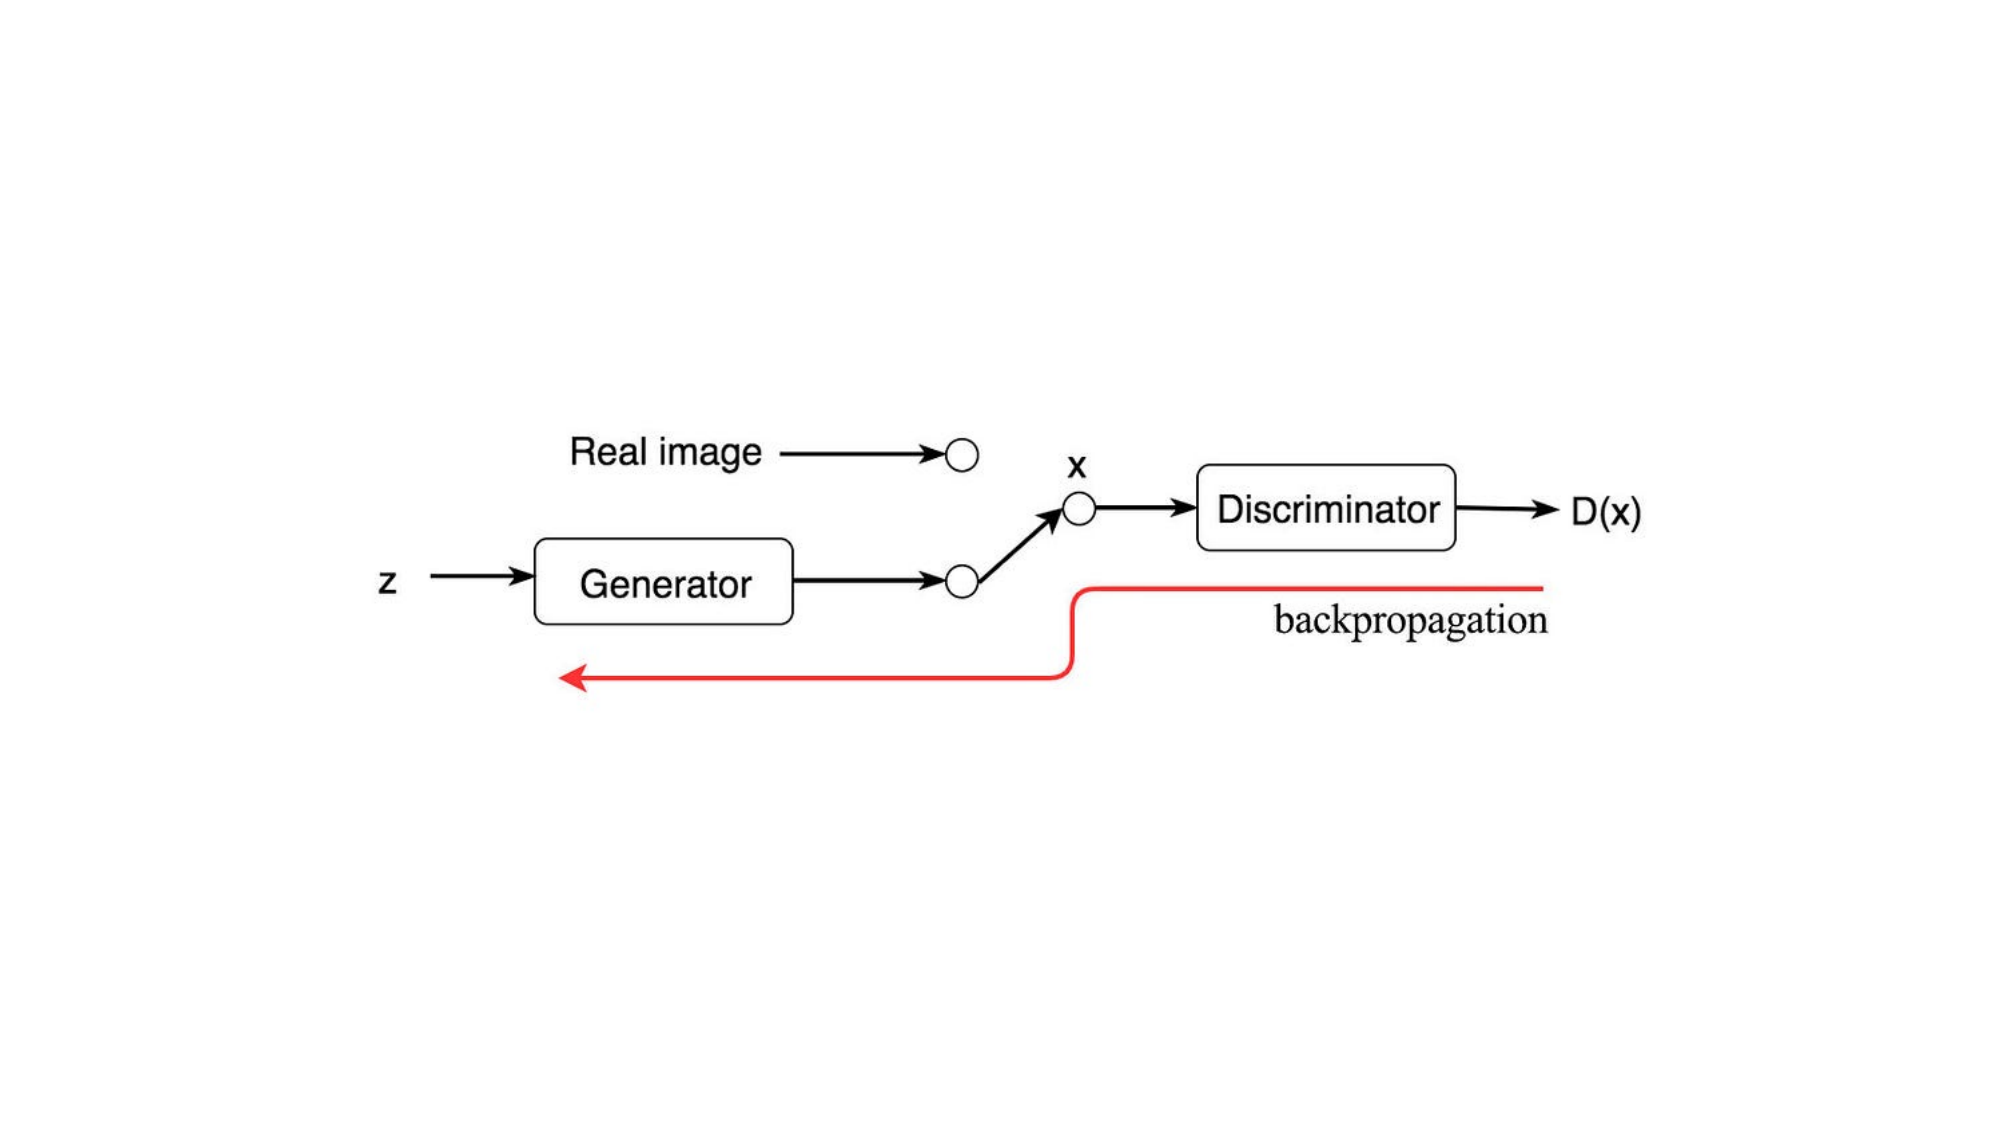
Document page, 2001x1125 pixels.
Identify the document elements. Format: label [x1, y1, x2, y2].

picture [65, 409, 1935, 716]
